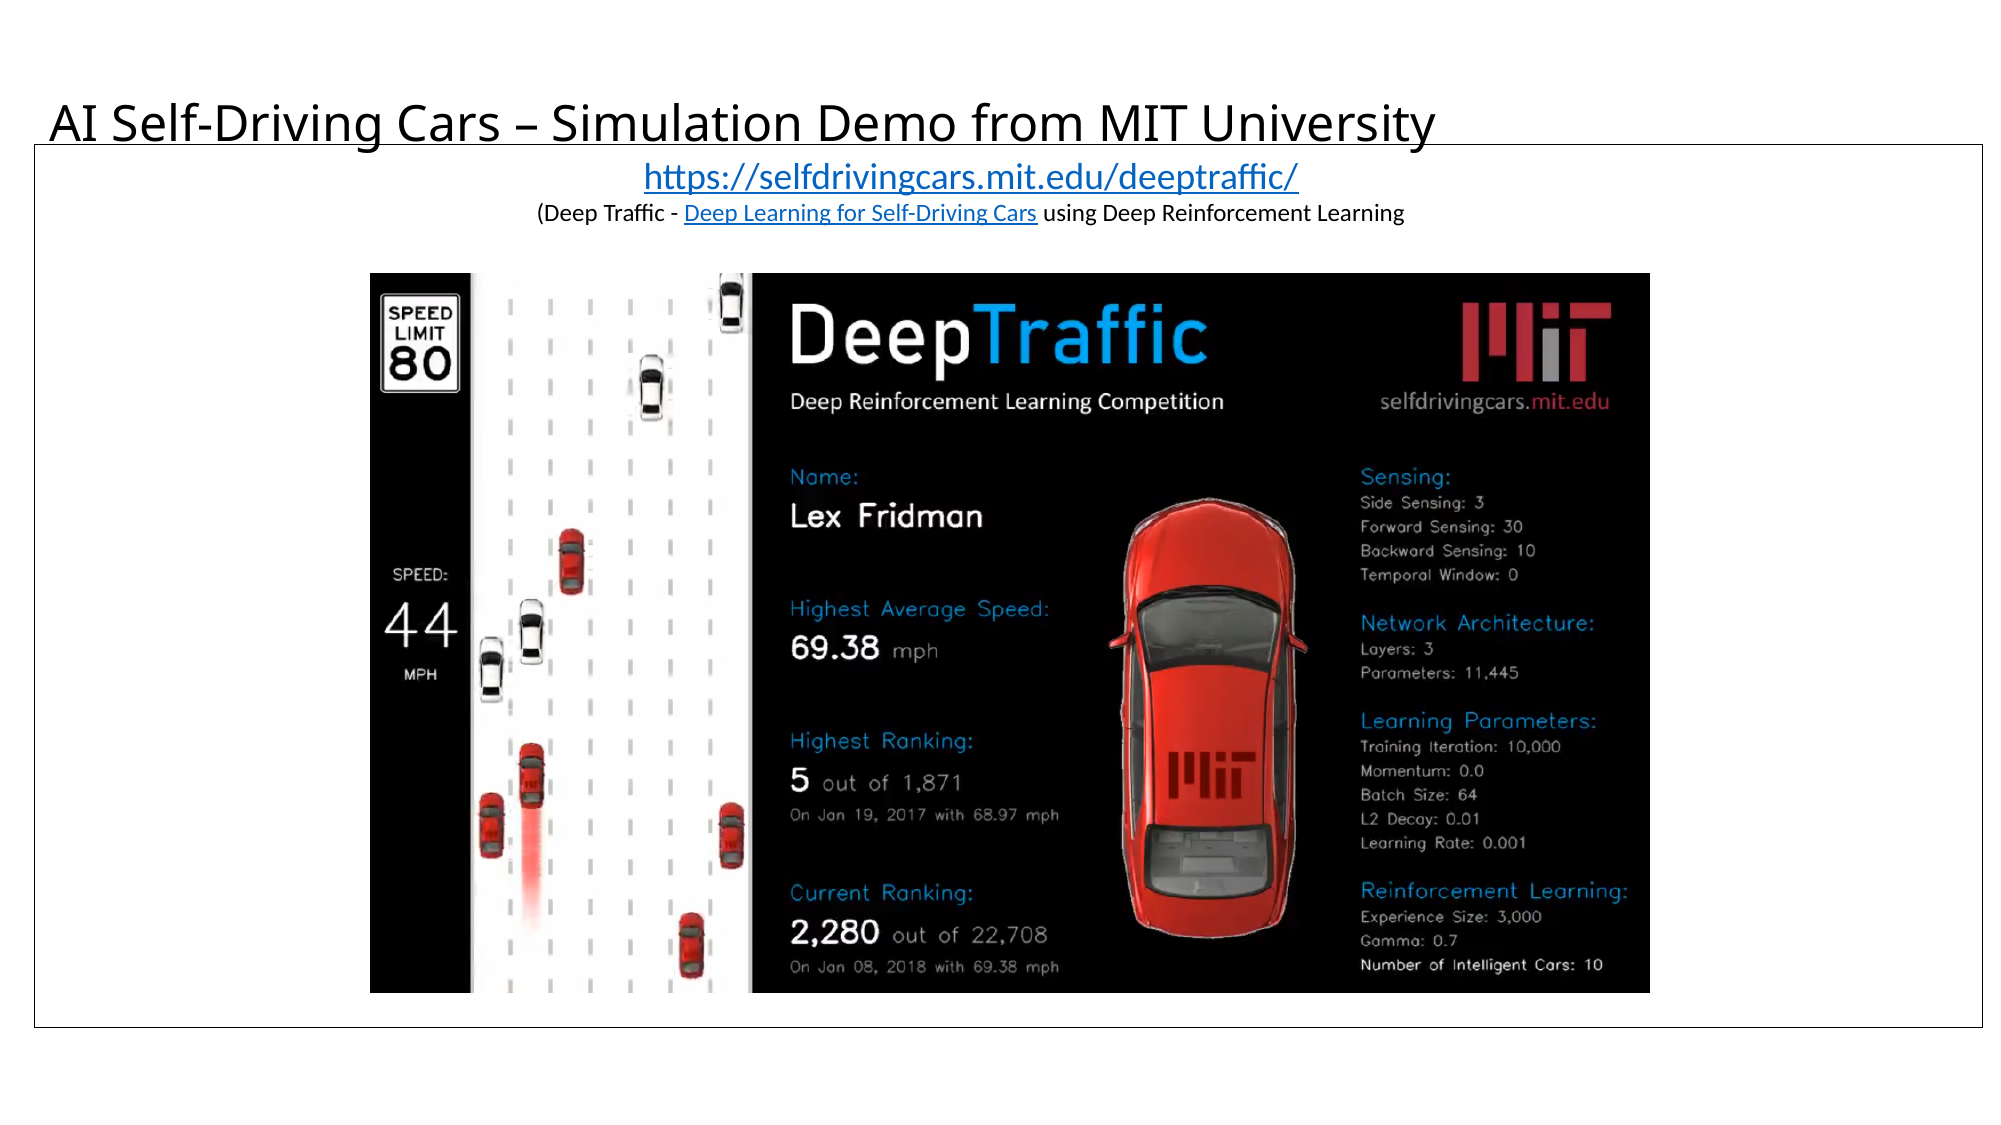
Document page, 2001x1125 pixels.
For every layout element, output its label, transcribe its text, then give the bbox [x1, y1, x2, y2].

picture [362, 262, 1662, 1001]
text_box [34, 144, 1983, 1028]
title AI Self-Driving Cars – Simulation Demo from MIT University [34, 82, 1733, 144]
text_box https://selfdrivingcars.mit.edu/deeptraffic/ (Deep Traffic - Deep Learning for Self-Driving Cars using Deep Reinforcement Learning [521, 144, 1421, 234]
